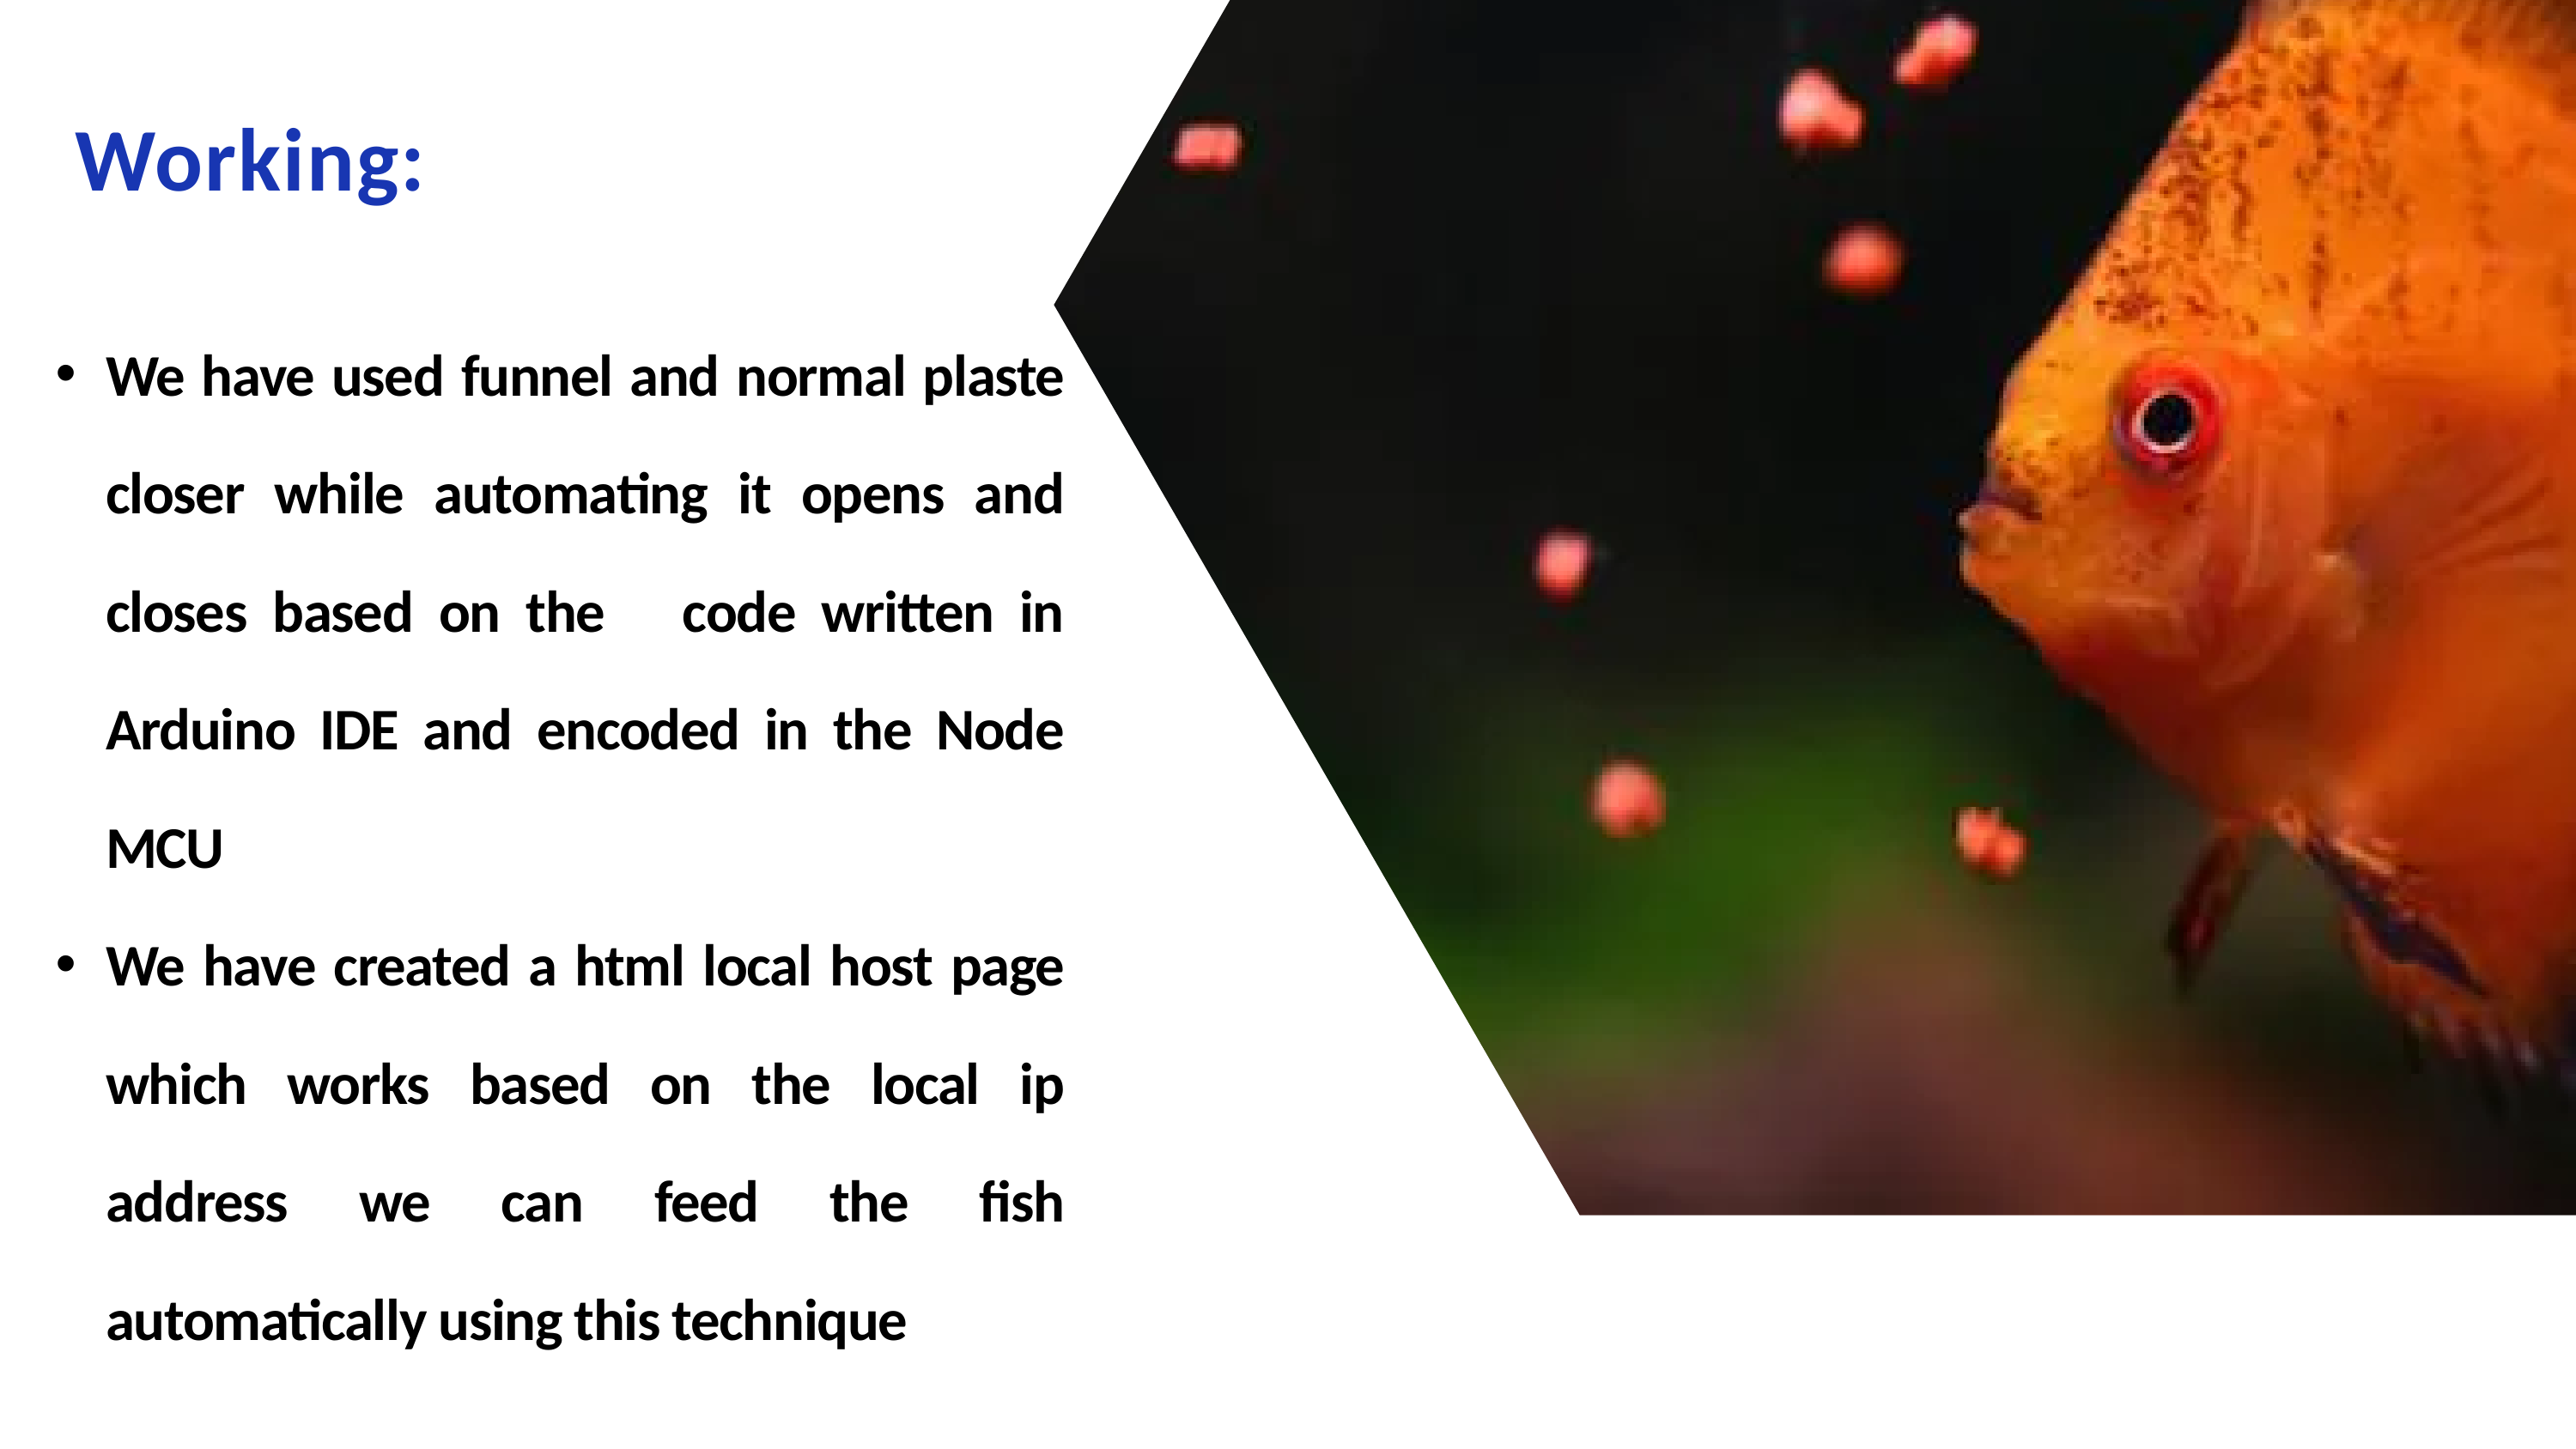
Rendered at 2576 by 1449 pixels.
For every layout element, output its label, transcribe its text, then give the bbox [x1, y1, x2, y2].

text_box Working: [75, 134, 860, 209]
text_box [1054, 0, 2576, 1216]
text_box We have used funnel and normal plaste closer while automating it opens and closes based on the code written in Arduino IDE and encoded in the Node MCU We have created a html local host page which works based on the local ip address we can feed the fish automatically using this technique [5, 289, 1065, 1353]
